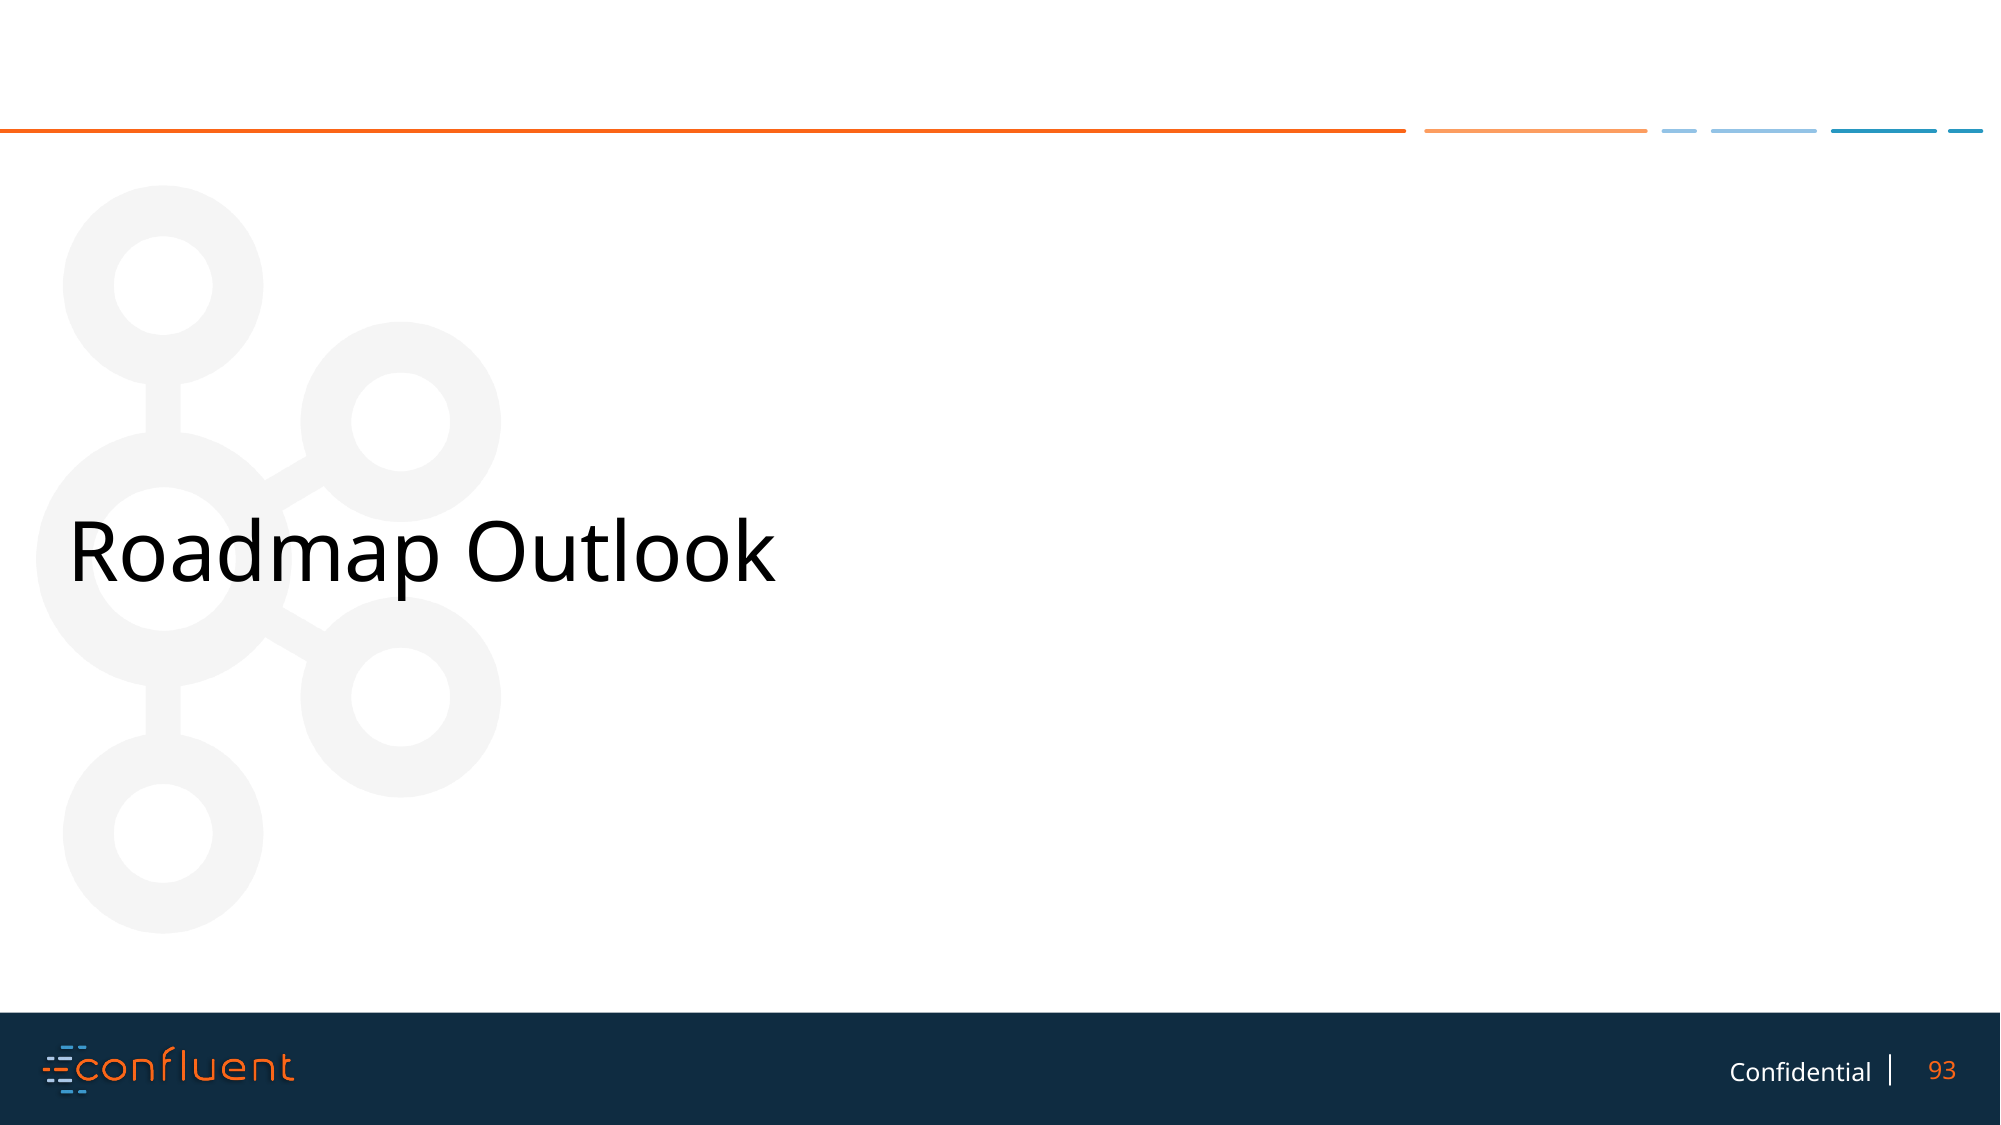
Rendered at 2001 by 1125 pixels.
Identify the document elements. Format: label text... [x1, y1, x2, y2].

picture [15, 1025, 322, 1114]
picture [14, 145, 542, 975]
text_box Roadmap Outlook [542, 410, 1063, 699]
